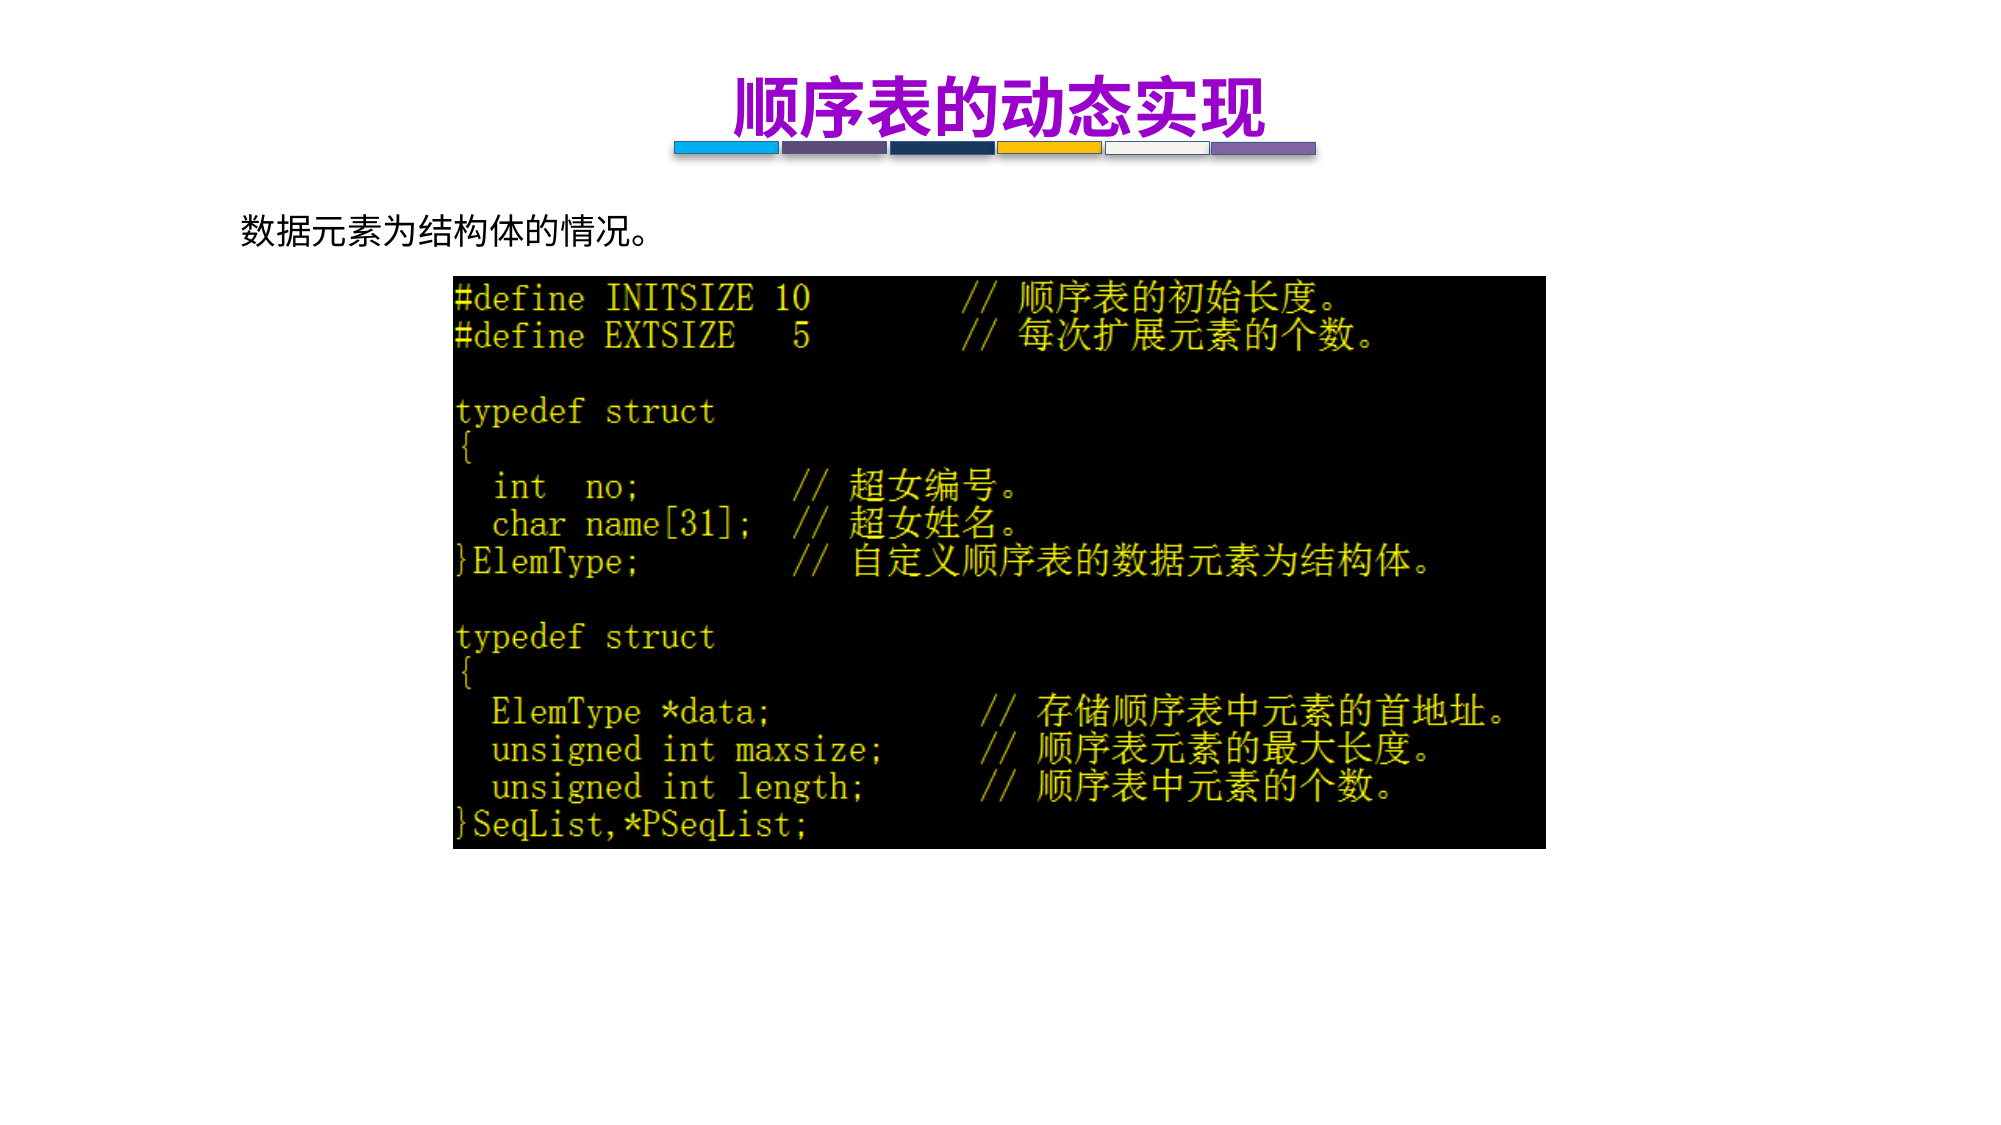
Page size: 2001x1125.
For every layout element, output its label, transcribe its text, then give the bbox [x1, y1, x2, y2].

text_box [1103, 140, 1209, 156]
text_box [1209, 140, 1318, 156]
text_box 顺序表的动态实现 [0, 18, 2000, 153]
text_box [995, 139, 1104, 156]
picture [453, 276, 1546, 849]
text_box [888, 140, 995, 156]
text_box 数据元素为结构体的情况。 [185, 180, 1781, 259]
text_box [780, 139, 888, 156]
text_box [672, 139, 780, 155]
